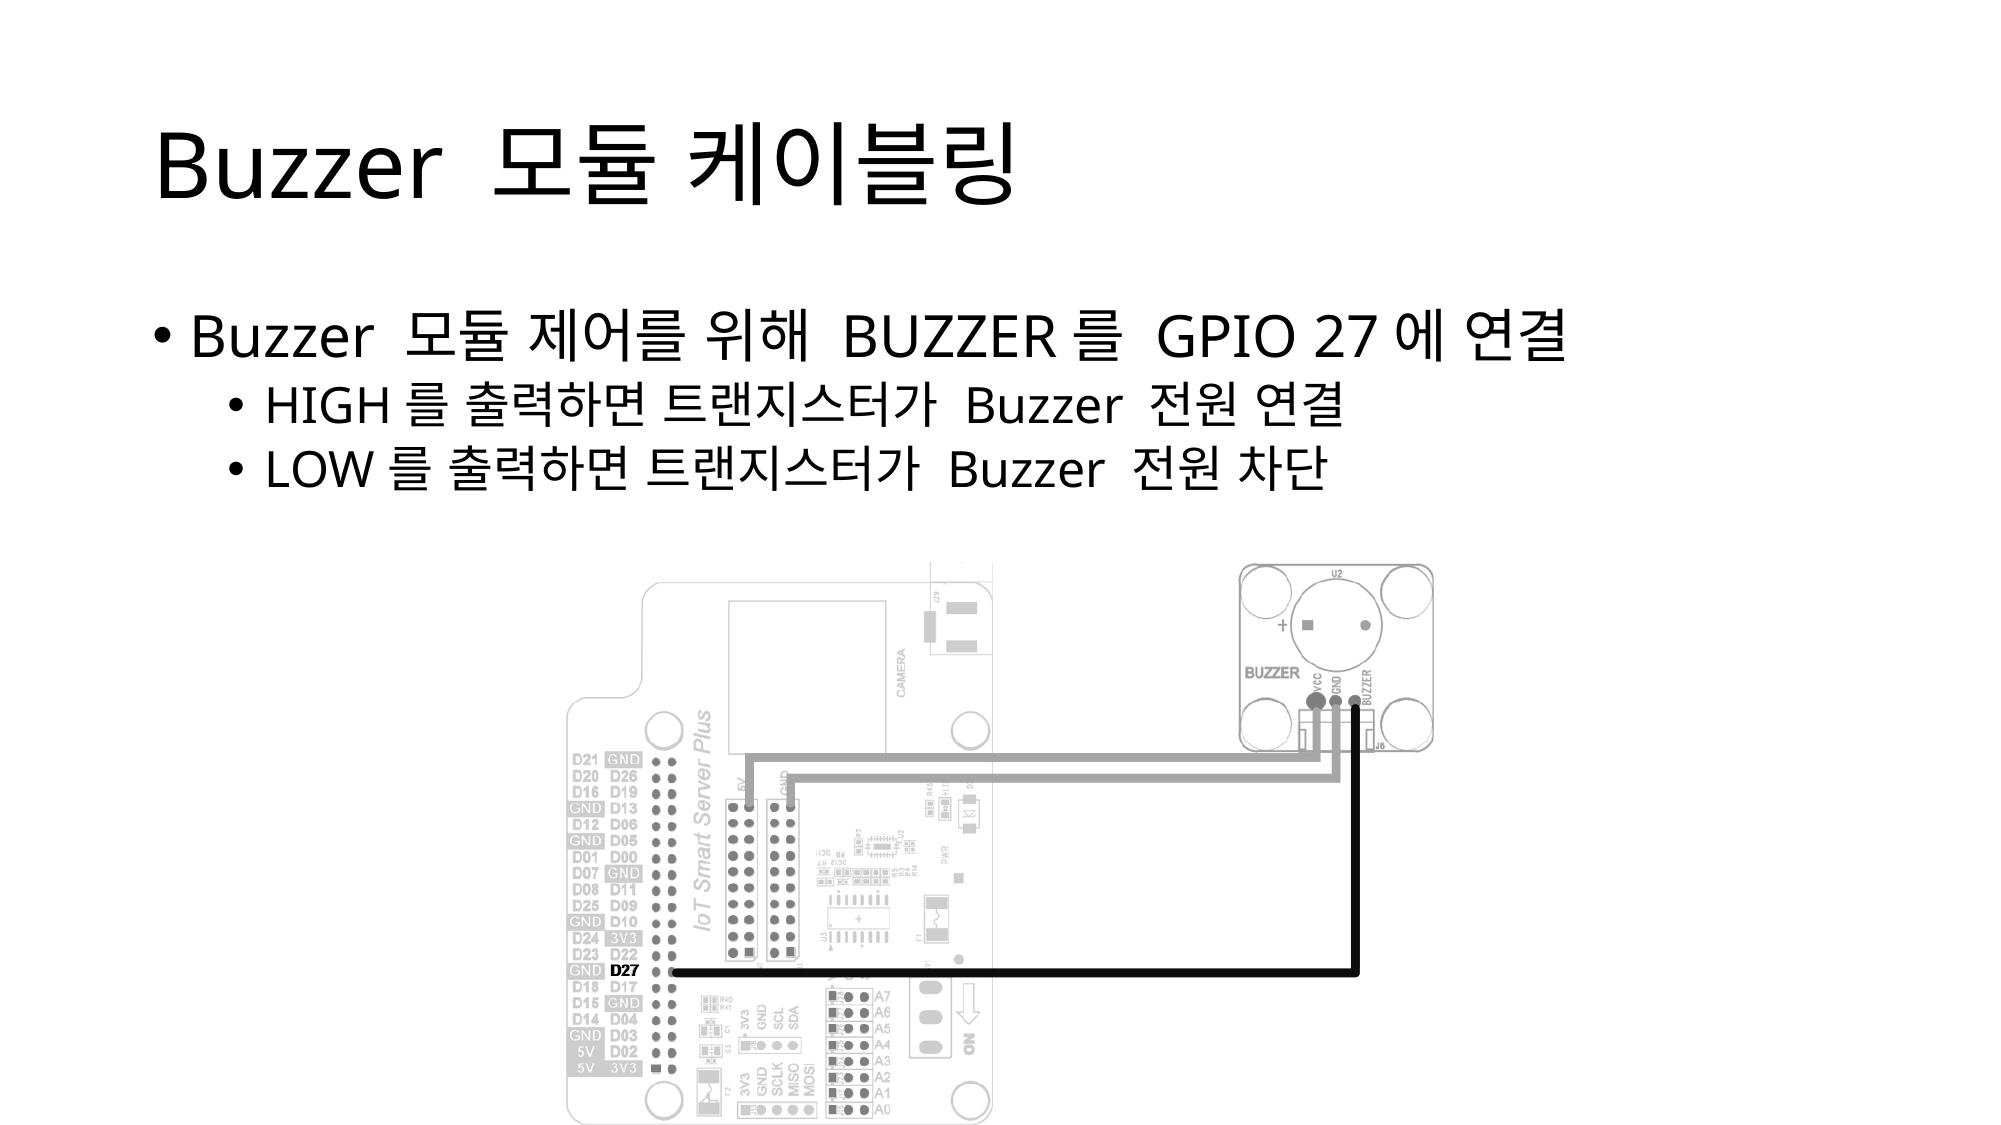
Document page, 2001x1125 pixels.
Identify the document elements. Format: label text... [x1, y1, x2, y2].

title Buzzer 모듈 케이블링 [137, 59, 1863, 278]
list Buzzer 모듈 제어를 위해 BUZZER를 GPIO 27에 연결 HIGH를 출력하면 트랜지스터가 Buzzer 전원 연결 LOW를 출력하면 트랜지스터가 Buzzer 전원 차단 [137, 299, 1919, 1099]
picture [566, 562, 1434, 1125]
